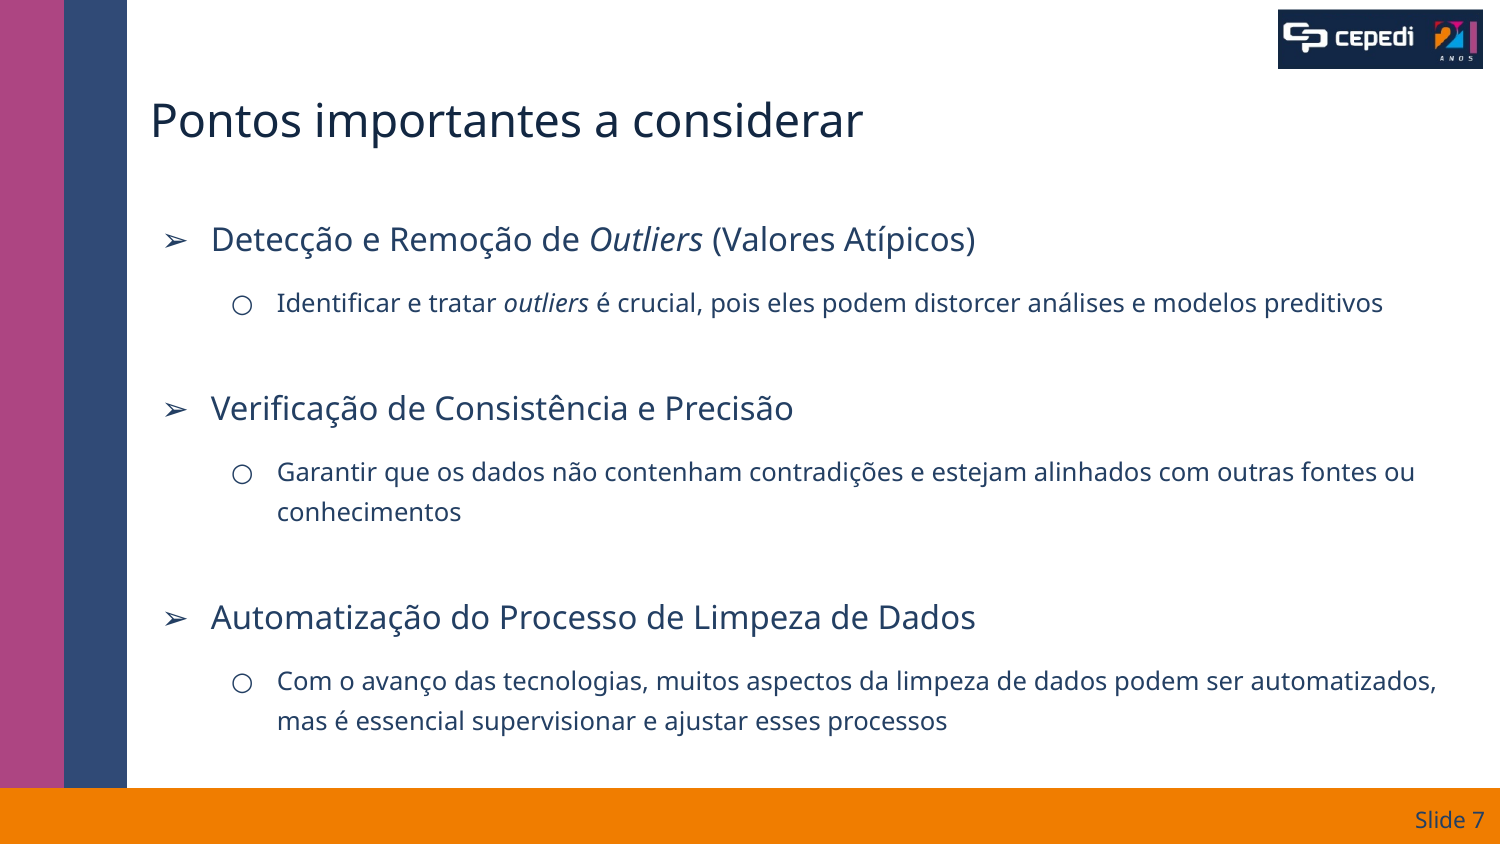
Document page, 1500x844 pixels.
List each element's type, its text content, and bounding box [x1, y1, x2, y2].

picture [0, 0, 1500, 844]
list Detecção e Remoção de Outliers (Valores Atípicos) Identificar e tratar outliers é crucial, pois eles podem distorcer análises e modelos preditivos Verificação de Consistência e Precisão Garantir que os dados não contenham contradições e estejam alinhados com outras fontes ou conhecimentos Automatização do Processo de Limpeza de Dados Com o avanço das tecnologias, muitos aspectos da limpeza de dados podem ser automatizados, mas é essencial supervisionar e ajustar esses processos [129, 194, 1500, 756]
slide_number Slide ‹#› [1277, 789, 1500, 844]
title Pontos importantes a considerar [134, 72, 1339, 167]
